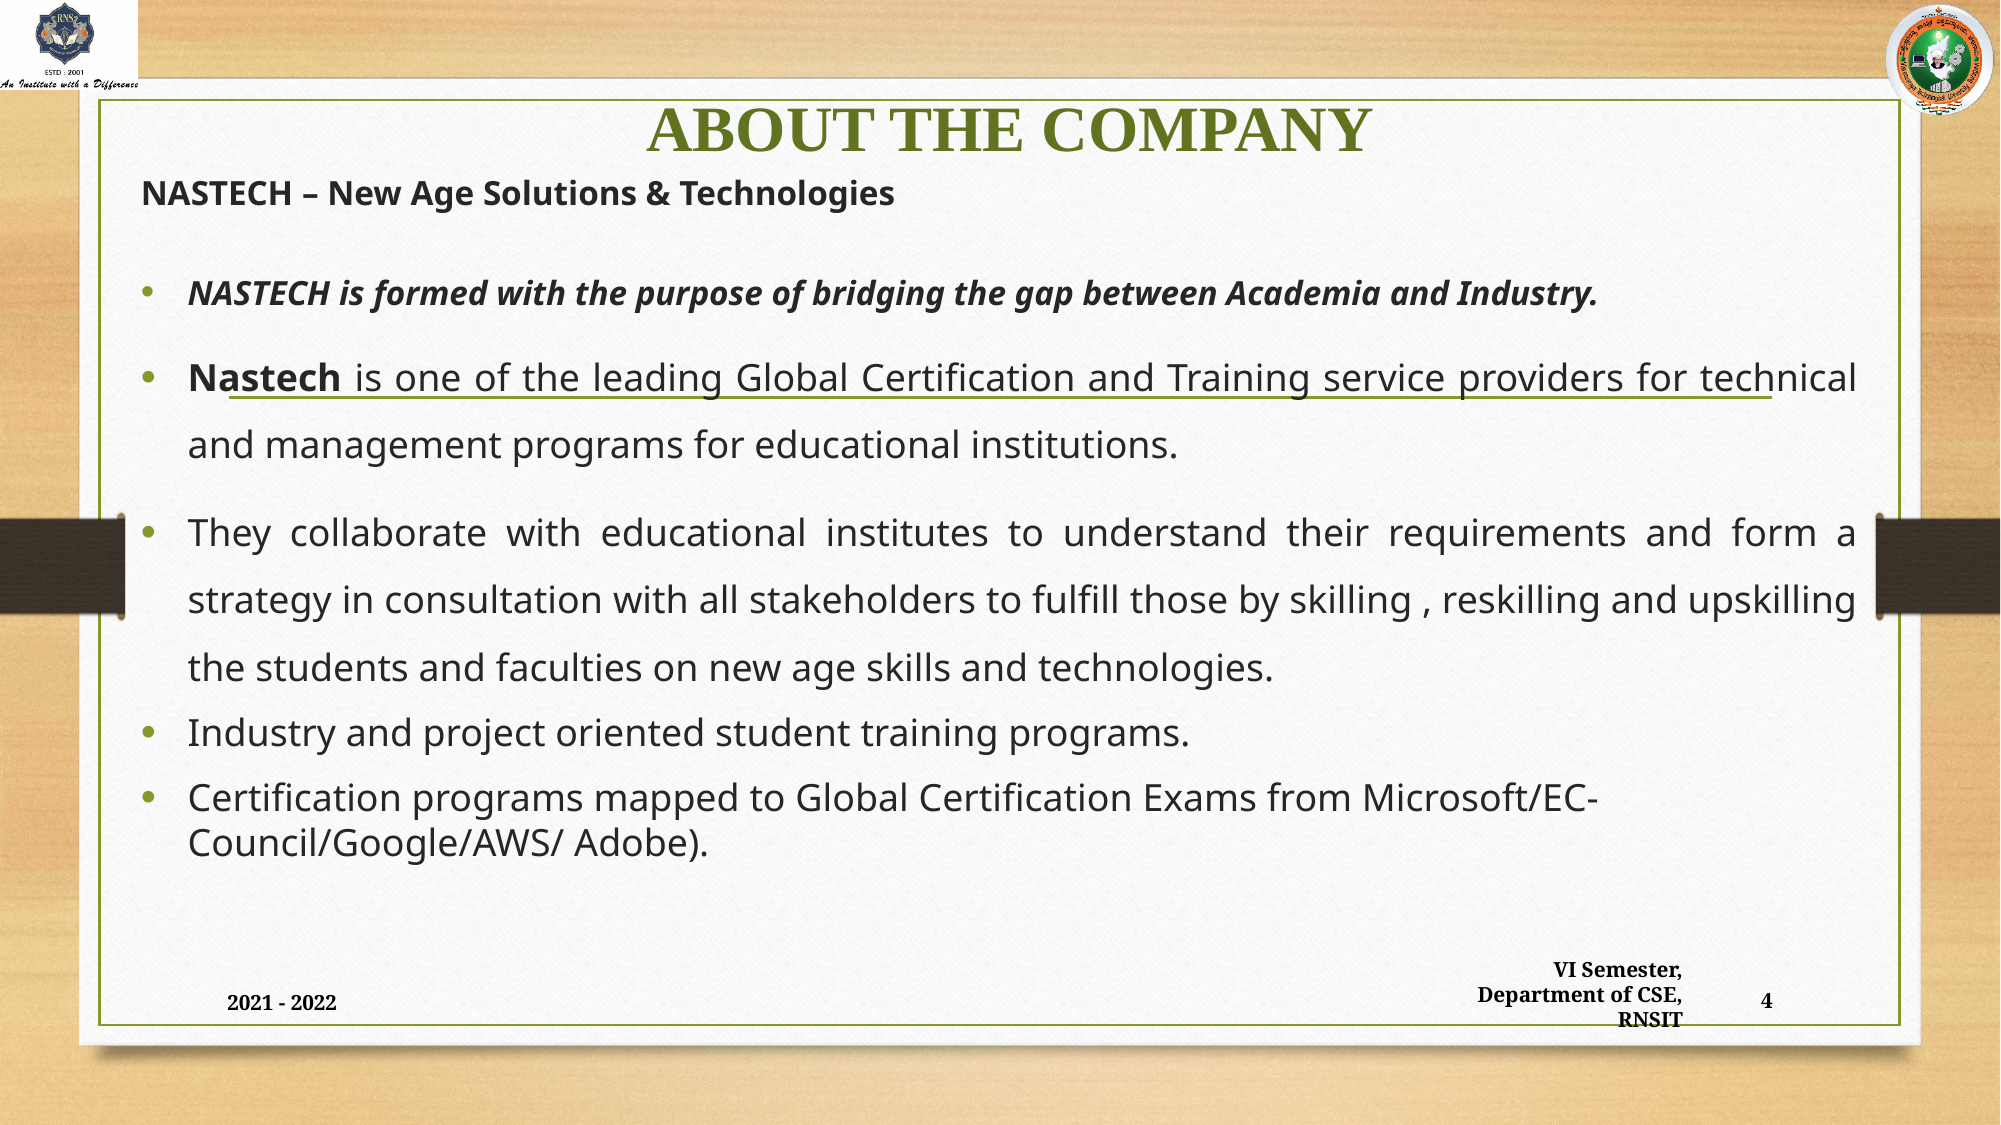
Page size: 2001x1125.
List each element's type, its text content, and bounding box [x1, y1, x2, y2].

footer 2021 - 2022 [212, 979, 1411, 1025]
picture [0, 0, 2001, 1125]
slide_number VI Semester, Department of CSE, RNSIT [1435, 970, 1698, 1017]
slide_number 4 [1698, 979, 1788, 1025]
title ABOUT THE COMPANY [397, 42, 1623, 157]
list NASTECH – New Age Solutions & Technologies NASTECH is formed with the purpose of bridging the gap between Academia and Industry. Nastech is one of the leading Global Certification and Training service providers for technical and management programs for educational institutions. They collaborate with educational institutes to understand their requirements and form a strategy in consultation with all stakeholders to fulfill those by skilling , reskilling and upskilling the students and faculties on new age skills and technologies. Industry and project oriented student training programs. Certification programs mapped to Global Certification Exams from Microsoft/EC- Council/Google/AWS/ Adobe). [125, 157, 1875, 1031]
